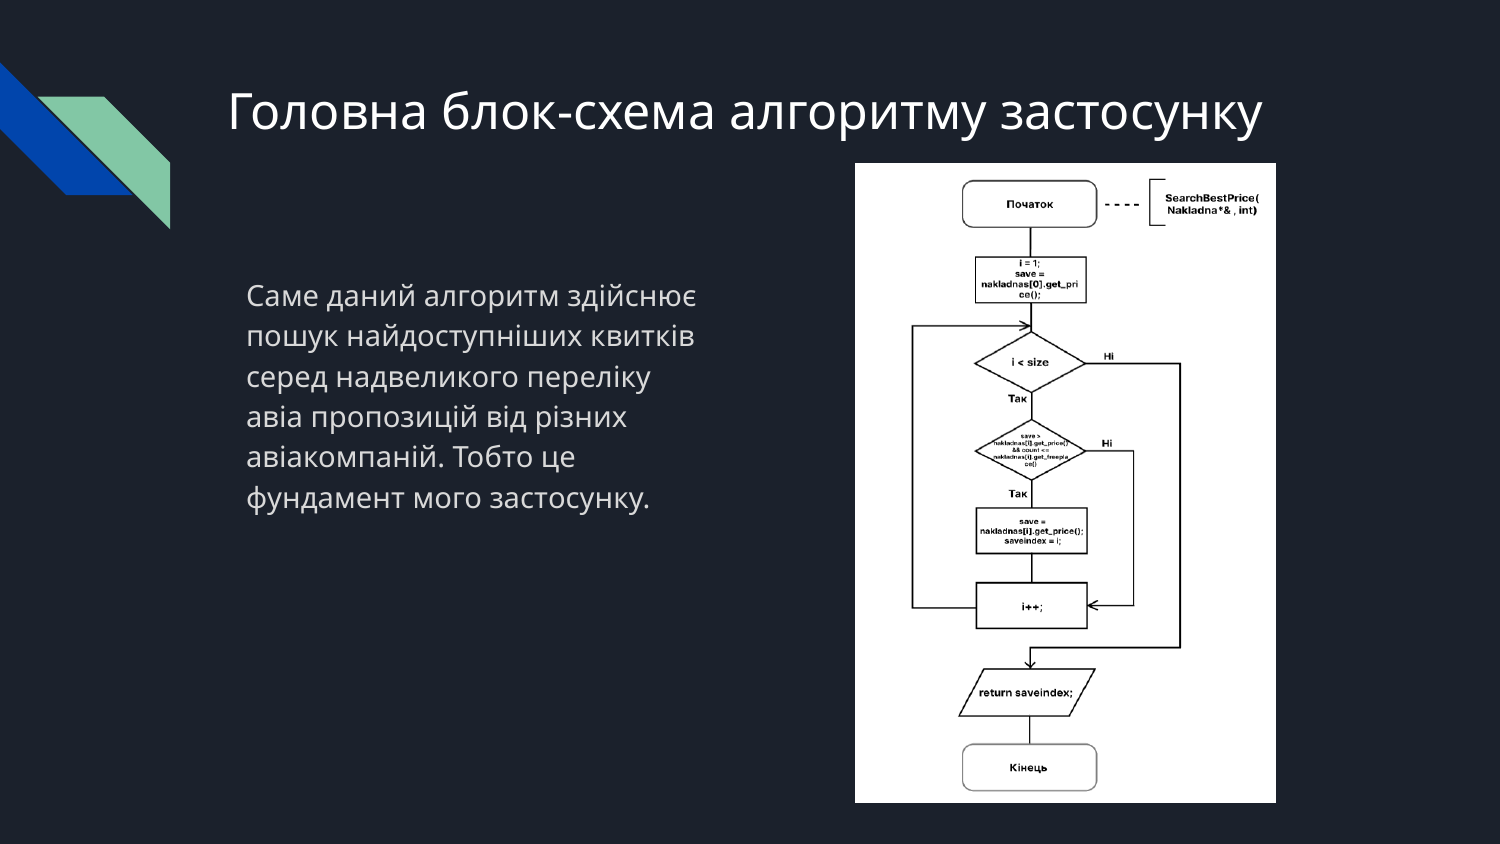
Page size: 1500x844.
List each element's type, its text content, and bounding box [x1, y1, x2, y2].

title Головна блок-схема алгоритму застосунку [212, 64, 1368, 215]
picture [854, 162, 1276, 804]
list Саме даний алгоритм здійснює пошук найдоступніших квитків серед надвеликого переліку авіа пропозицій від різних авіакомпаній. Тобто це фундамент мого застосунку. [231, 257, 731, 735]
